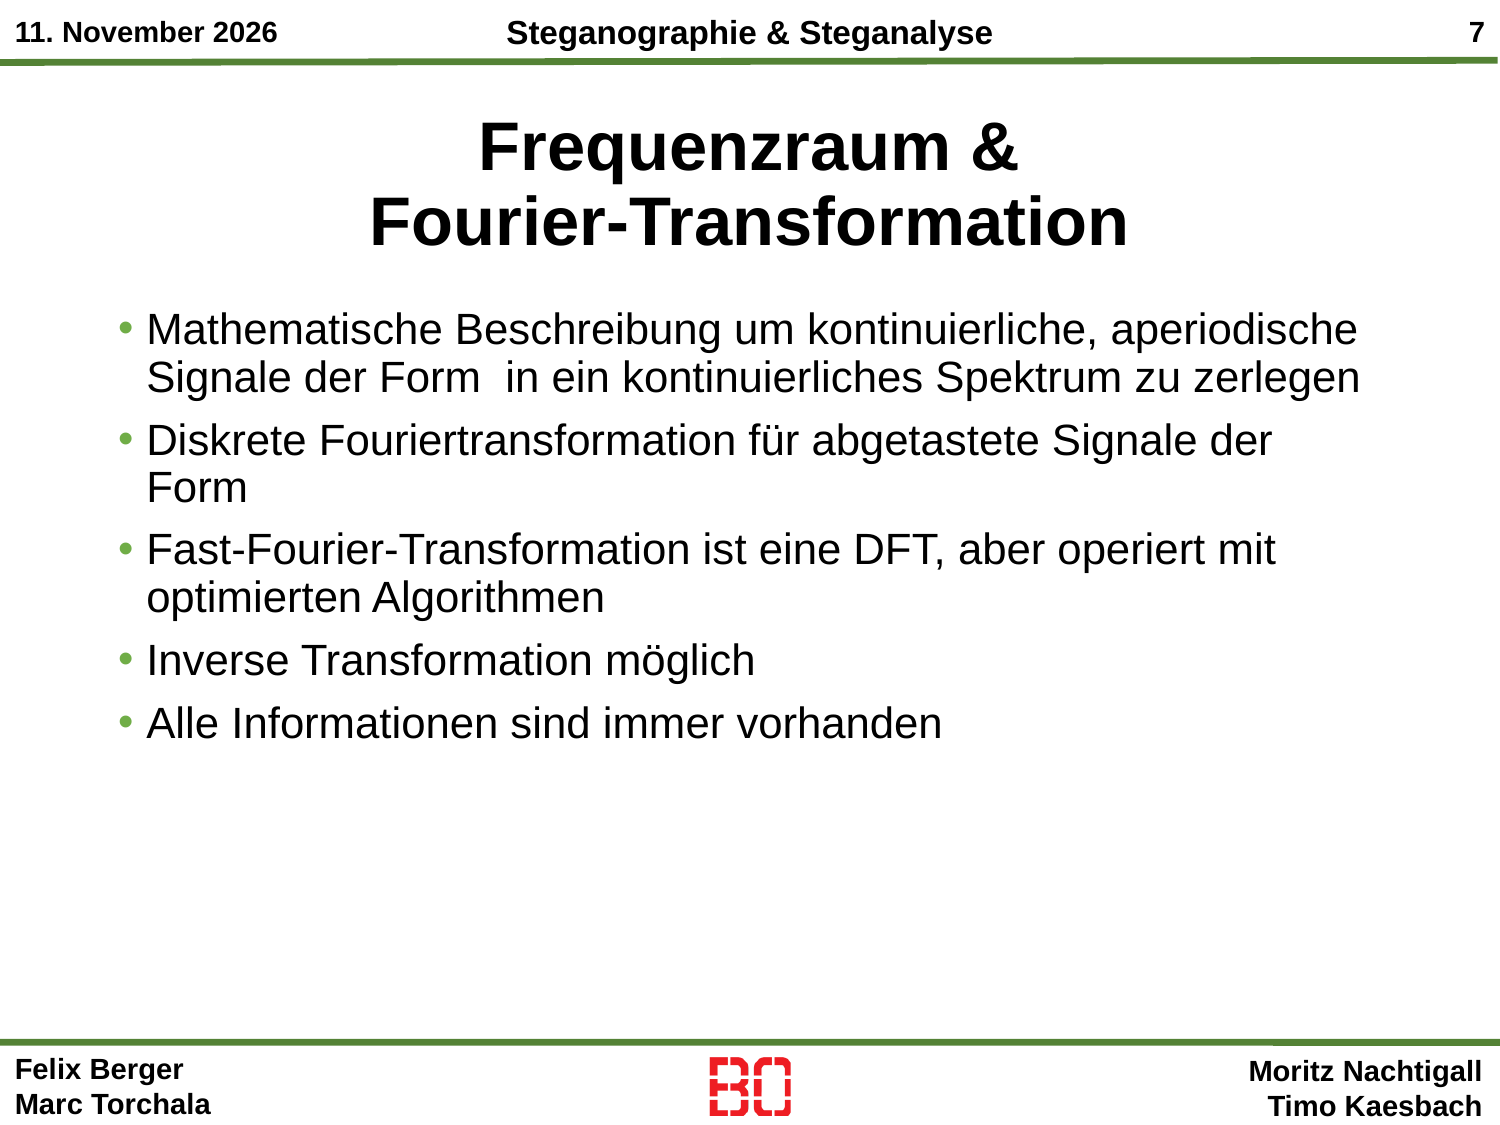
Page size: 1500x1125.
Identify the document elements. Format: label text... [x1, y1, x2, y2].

title Frequenzraum & Fourier-Transformation [103, 76, 1397, 295]
